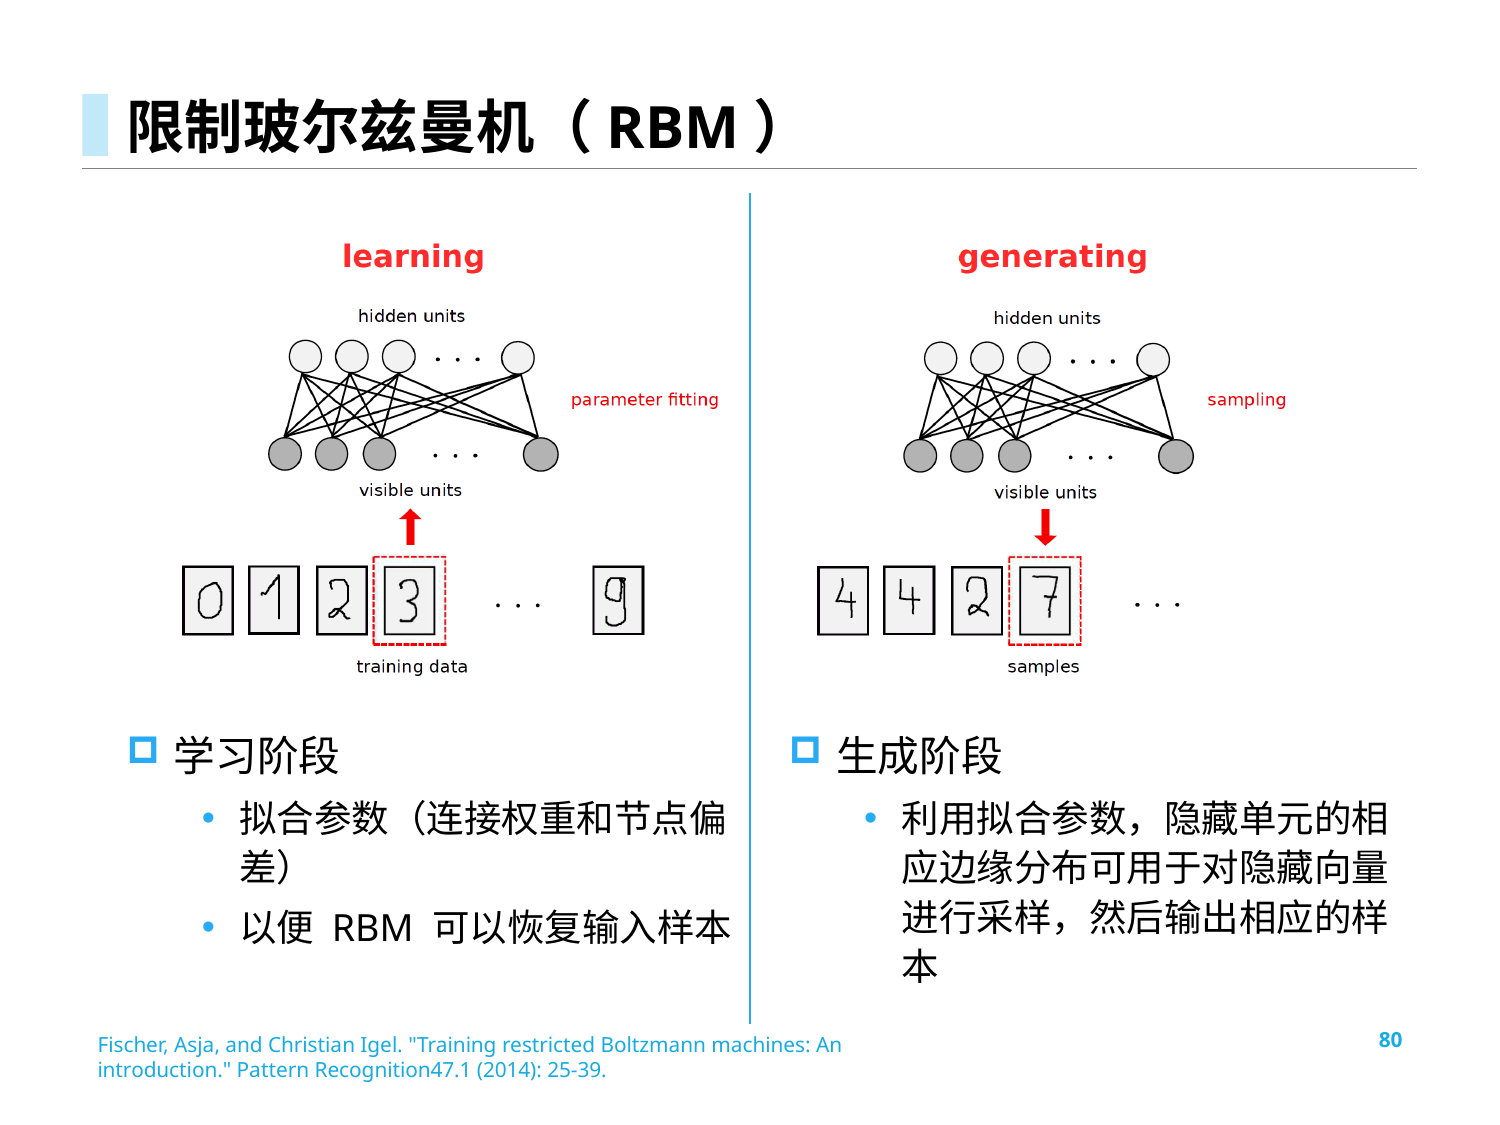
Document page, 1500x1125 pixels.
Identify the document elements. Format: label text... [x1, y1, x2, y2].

text_box 学习阶段 拟合参数（连接权重和节点偏差） 以便 RBM 可以恢复输入样本 [111, 717, 759, 1078]
picture [751, 228, 1303, 682]
picture [159, 228, 749, 682]
text_box 生成阶段 利用拟合参数，隐藏单元的相应边缘分布可用于对隐藏向量进行采样，然后输出相应的样本 [774, 717, 1421, 1078]
footer Fischer, Asja, and Christian Igel. "Training restricted Boltzmann machines: An introduction." Pattern Recognition47.1 (2014): 25-39. [82, 1023, 884, 1090]
title 限制玻尔兹曼机（RBM） [111, 0, 1500, 169]
